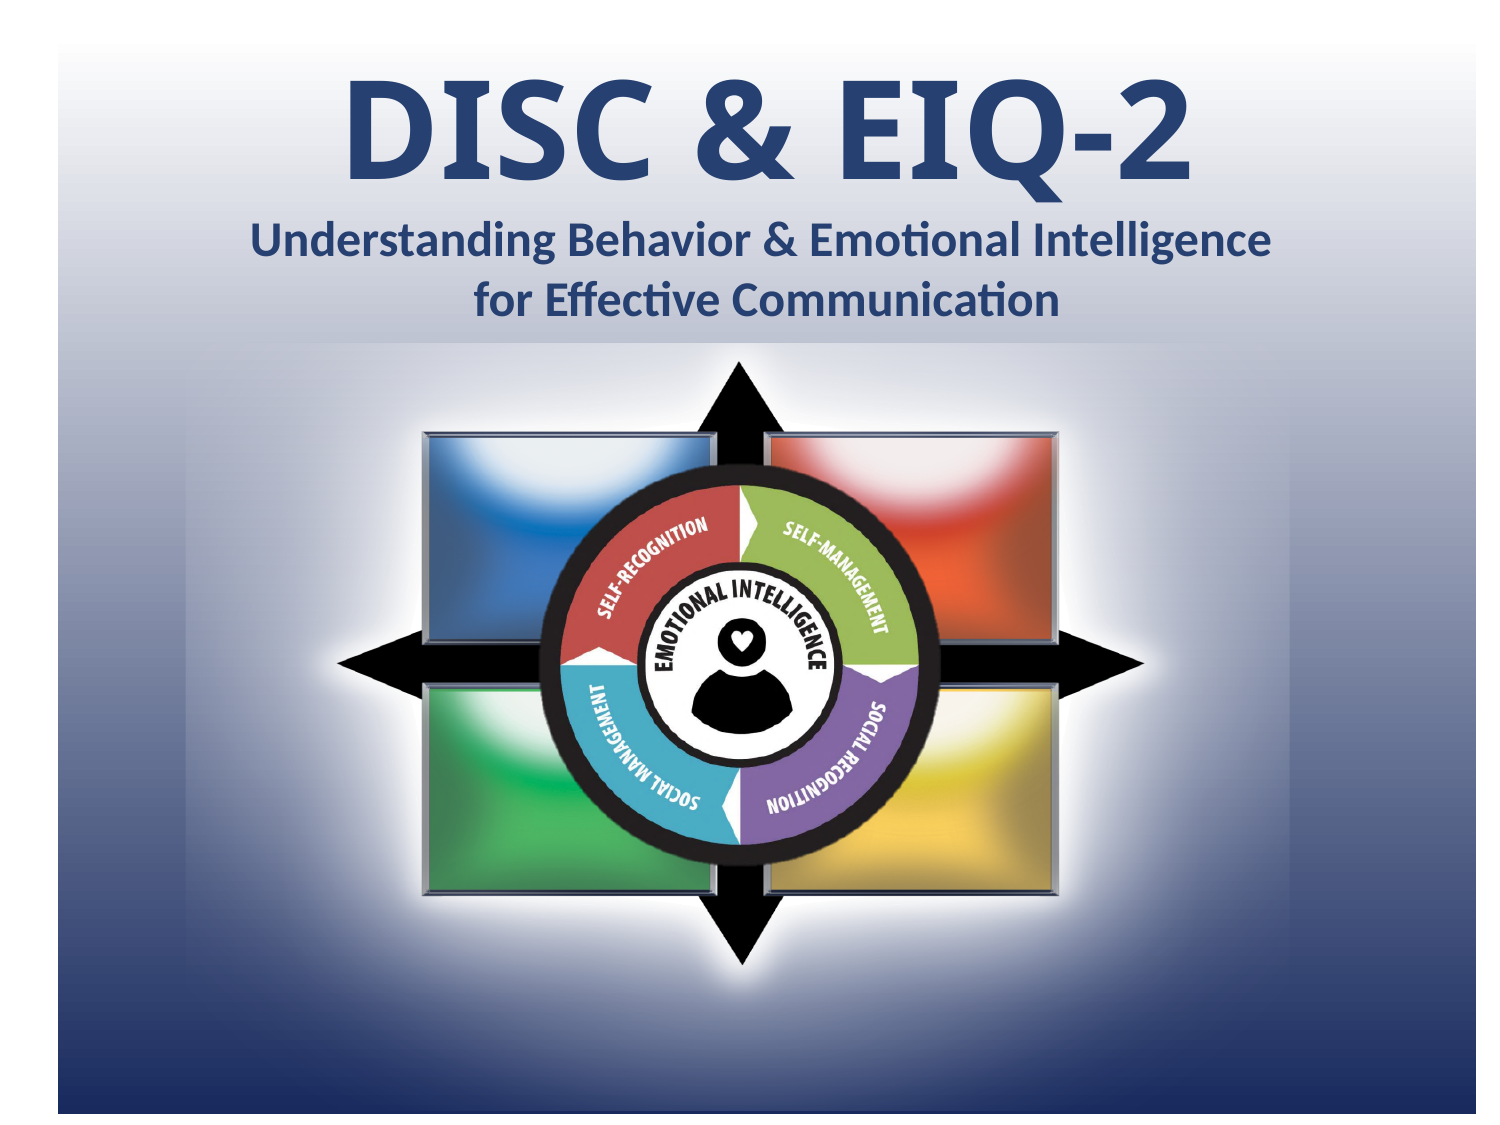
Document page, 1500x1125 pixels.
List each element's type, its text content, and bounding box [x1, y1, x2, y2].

text_box DISC & EIQ-2 Understanding Behavior & Emotional Intelligence for Effective Communication [58, 34, 1476, 1115]
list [533, 457, 945, 870]
picture [185, 343, 1290, 1111]
